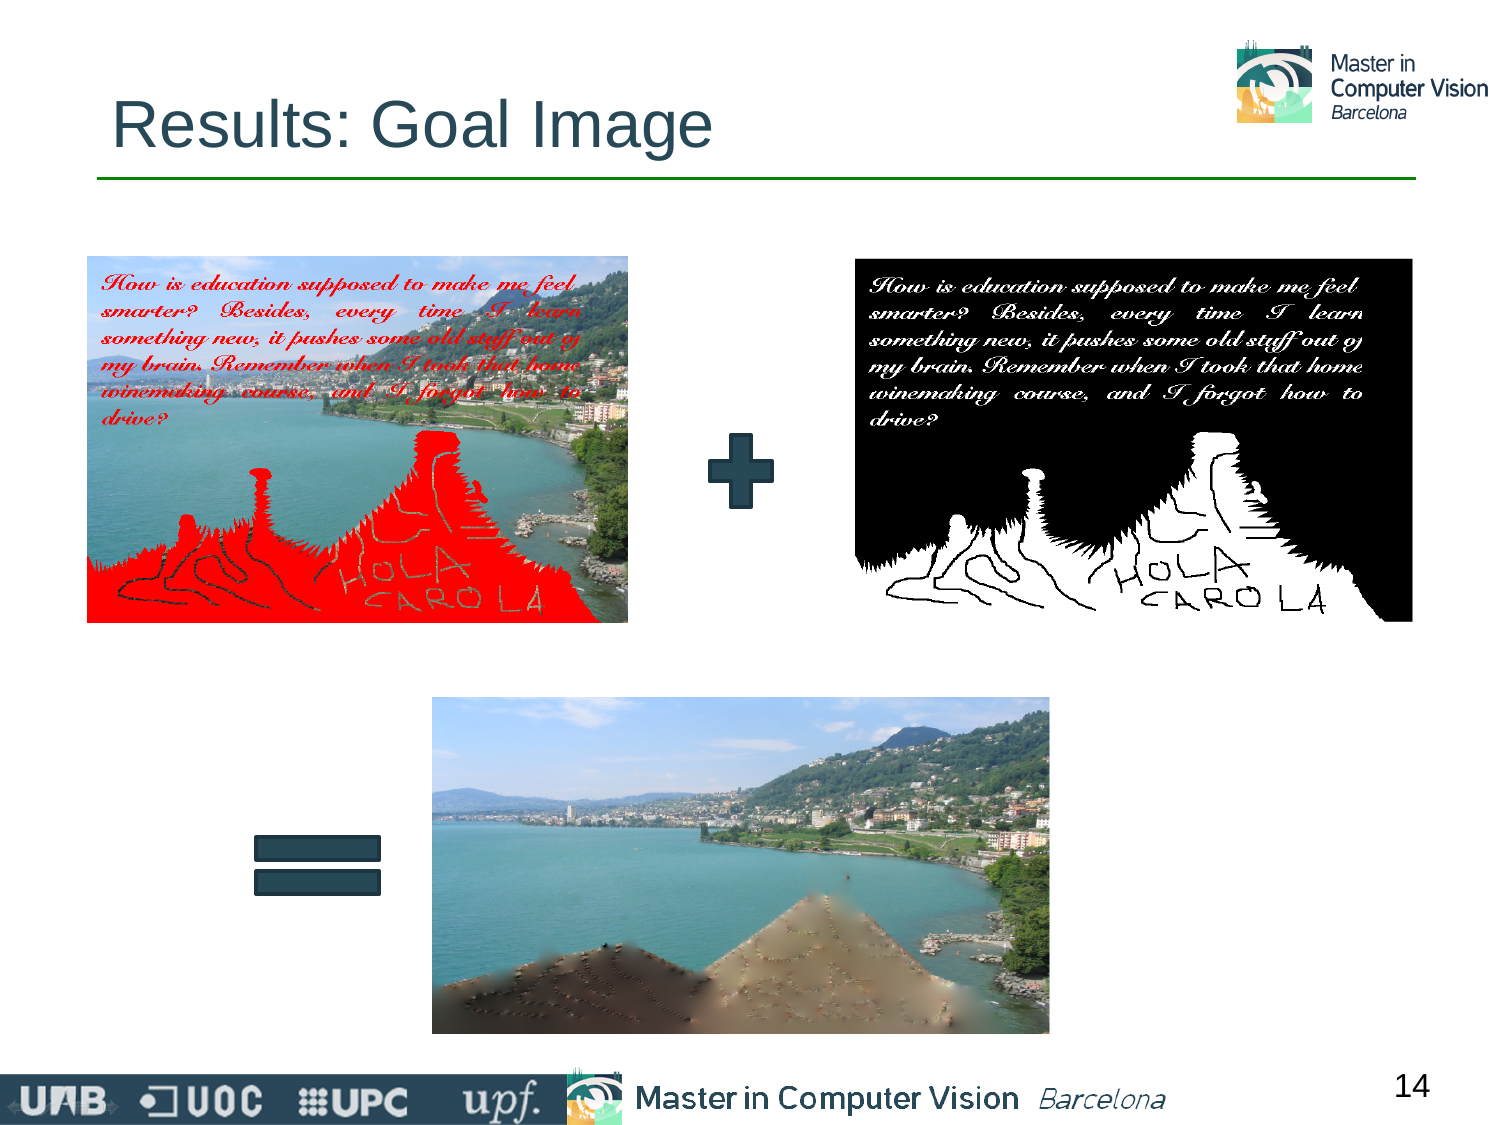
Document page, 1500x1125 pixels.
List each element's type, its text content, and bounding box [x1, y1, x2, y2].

text_box [254, 869, 381, 896]
picture [427, 694, 1055, 1037]
picture [0, 1065, 1176, 1125]
slide_number 14 [1331, 1056, 1446, 1113]
text_box [254, 835, 381, 862]
picture [850, 256, 1417, 623]
picture [1236, 31, 1500, 123]
picture [87, 256, 628, 623]
text_box Results: Goal Image [96, 72, 1199, 168]
text_box [708, 433, 774, 509]
